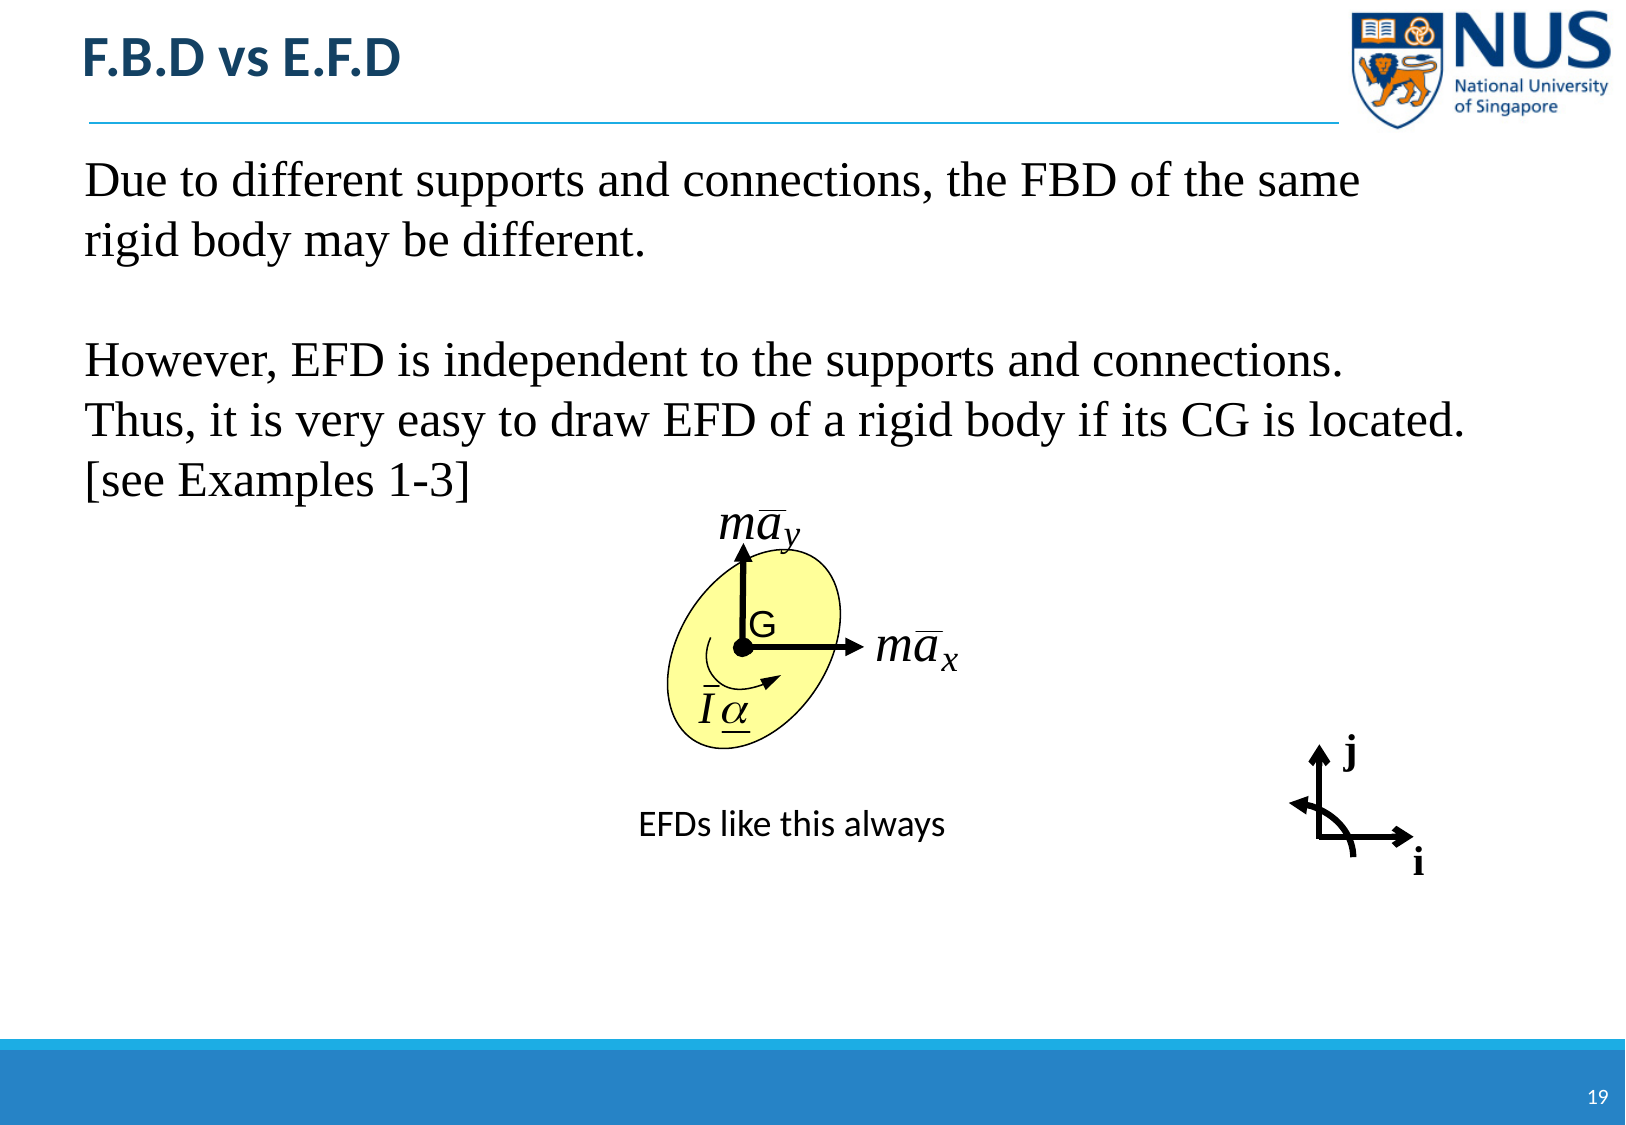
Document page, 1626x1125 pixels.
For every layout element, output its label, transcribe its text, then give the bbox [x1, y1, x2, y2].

text_box F.B.D vs E.F.D [0, 0, 1119, 99]
text_box Due to different supports and connections, the FBD of the same rigid body may be different. However, EFD is independent to the supports and connections. Thus, it is very easy to draw EFD of a rigid body if its CG is located. [see Examples 1-3] [69, 139, 1483, 514]
slide_number 19 [1449, 1065, 1624, 1125]
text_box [621, 501, 1441, 912]
picture [1338, 0, 1625, 141]
